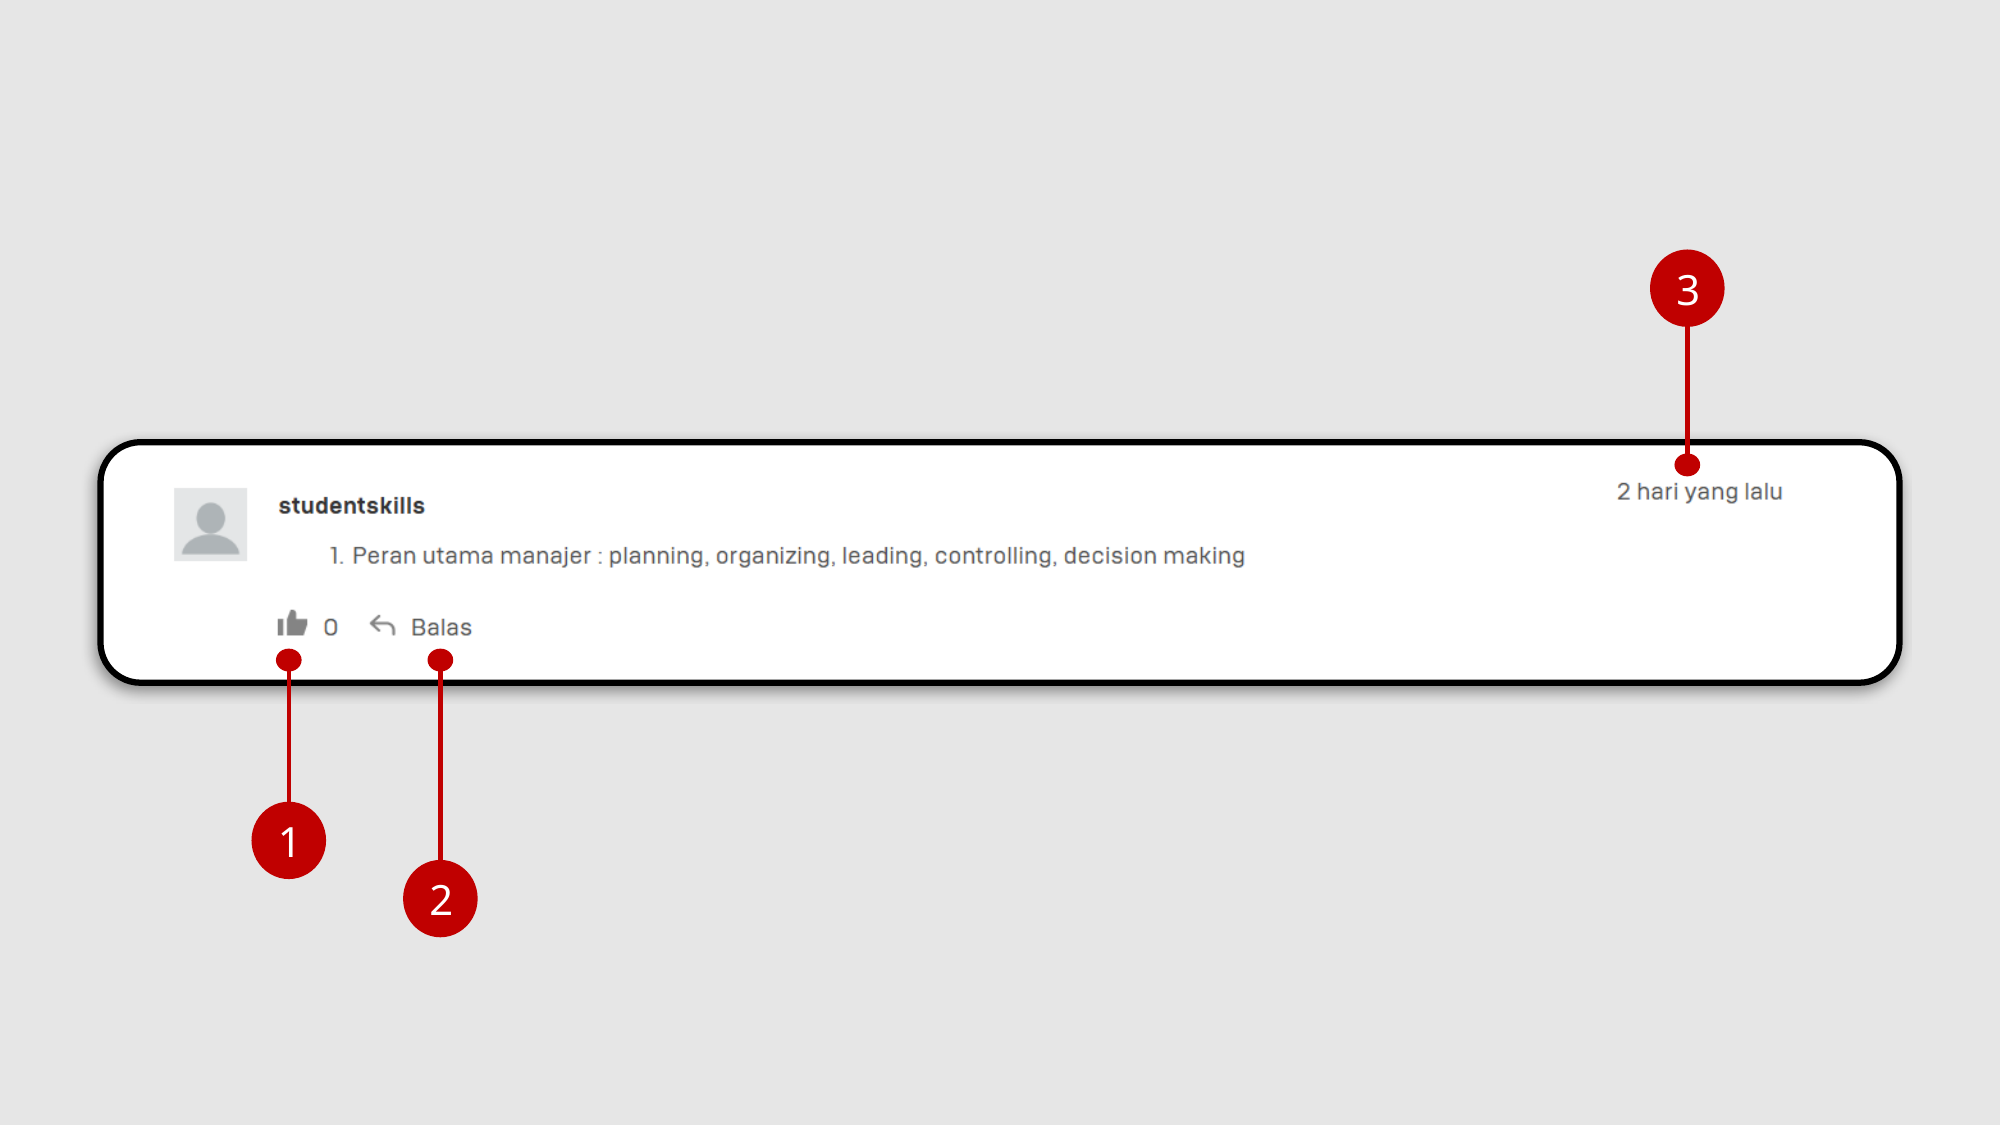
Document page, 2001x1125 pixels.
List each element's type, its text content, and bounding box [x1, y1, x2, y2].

text_box 3 [1650, 249, 1725, 327]
text_box 1 [251, 801, 327, 880]
picture [100, 442, 1900, 683]
text_box 2 [403, 859, 478, 938]
